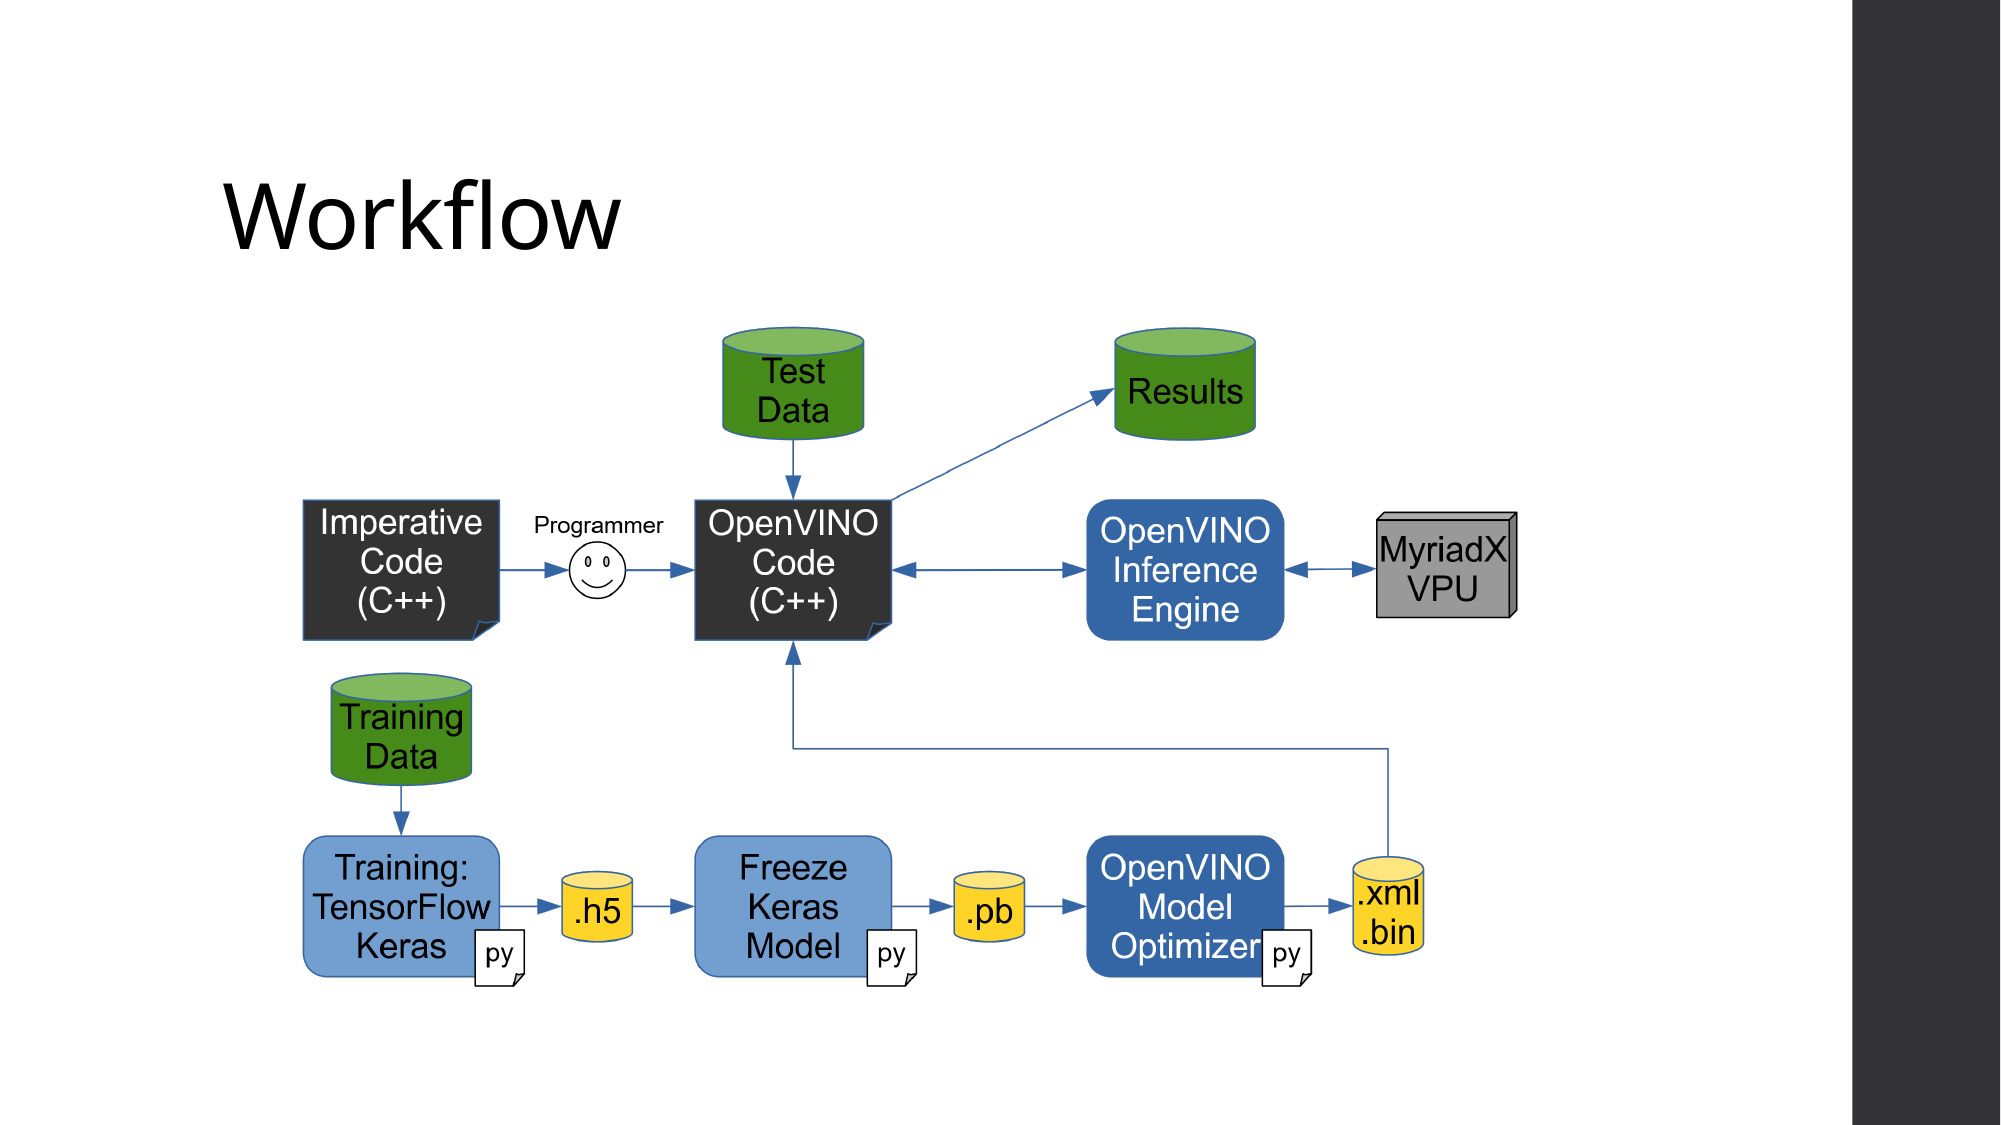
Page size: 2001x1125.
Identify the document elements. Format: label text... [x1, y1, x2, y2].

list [275, 299, 1549, 1015]
title Workflow [206, 60, 1797, 278]
